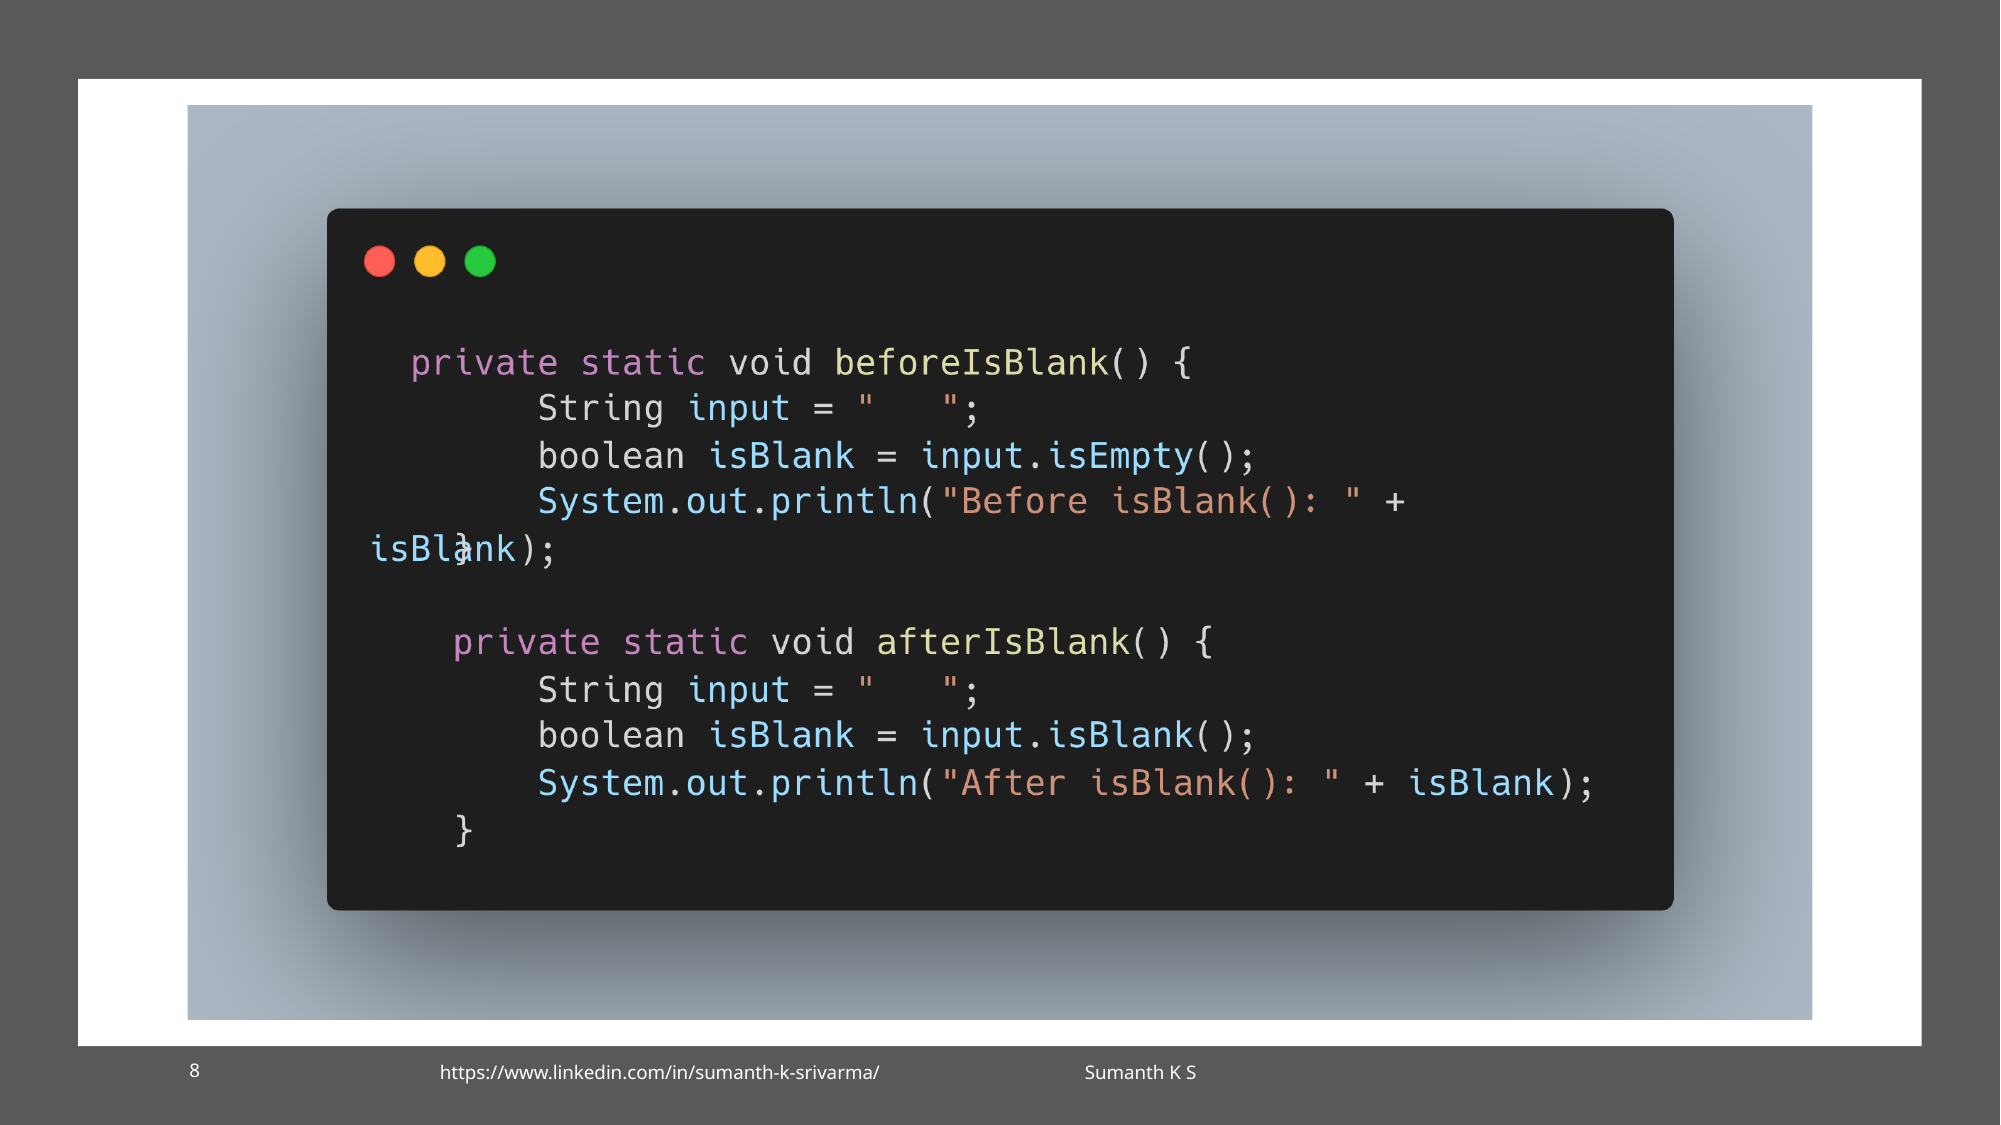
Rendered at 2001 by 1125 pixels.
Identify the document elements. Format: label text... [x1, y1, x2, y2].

footer https://www.linkedin.com/in/sumanth-k-srivarma/ Sumanth K S [424, 1042, 1675, 1103]
slide_number 8 [87, 1041, 216, 1103]
text_box [77, 77, 1923, 1048]
picture [187, 105, 1813, 1020]
text_box [0, 0, 2000, 1125]
